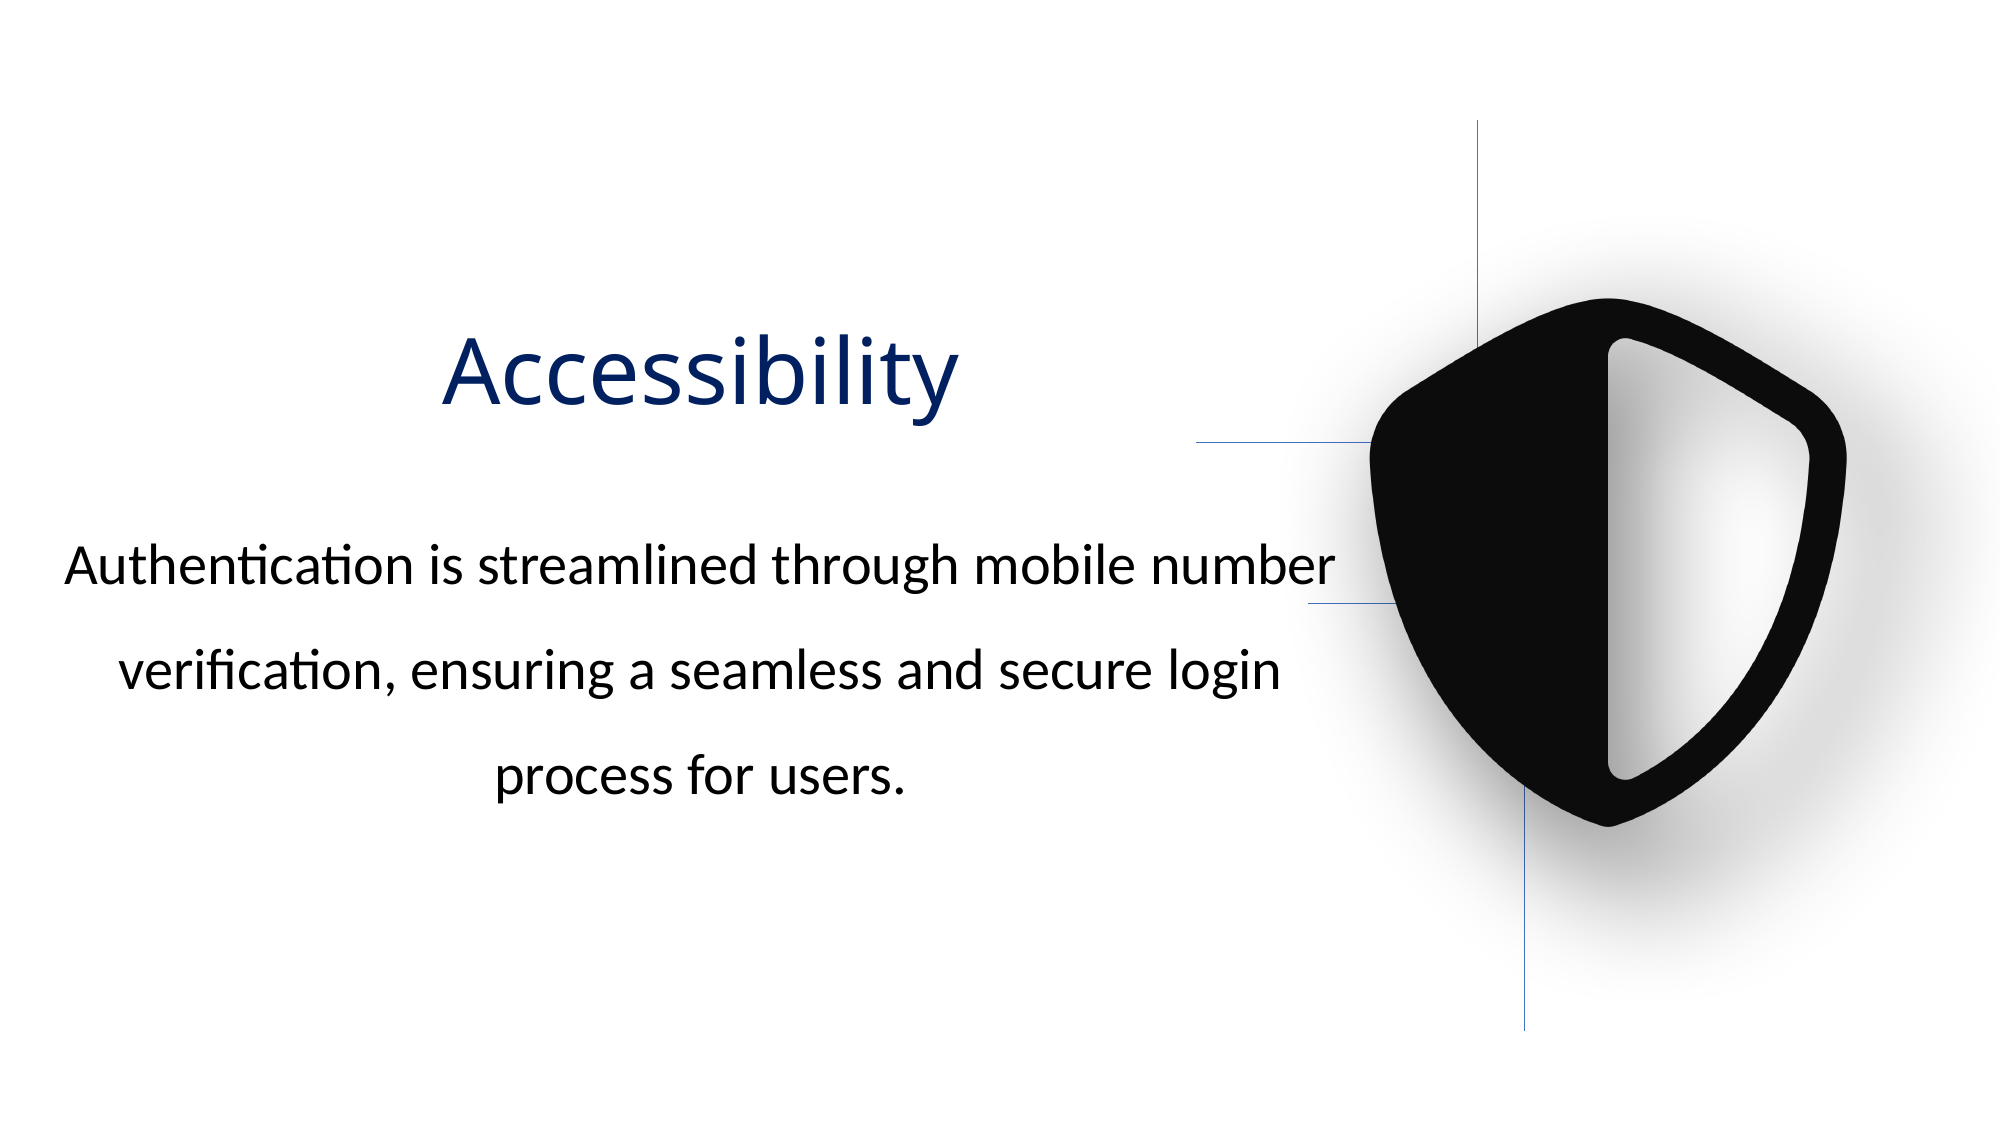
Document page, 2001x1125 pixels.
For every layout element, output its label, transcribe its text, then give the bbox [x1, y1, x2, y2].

list Authentication is streamlined through mobile number verification, ensuring a seamless and secure login process for users. [48, 483, 1081, 819]
picture [1165, 119, 2000, 1006]
title Accessibility [391, 266, 1011, 483]
